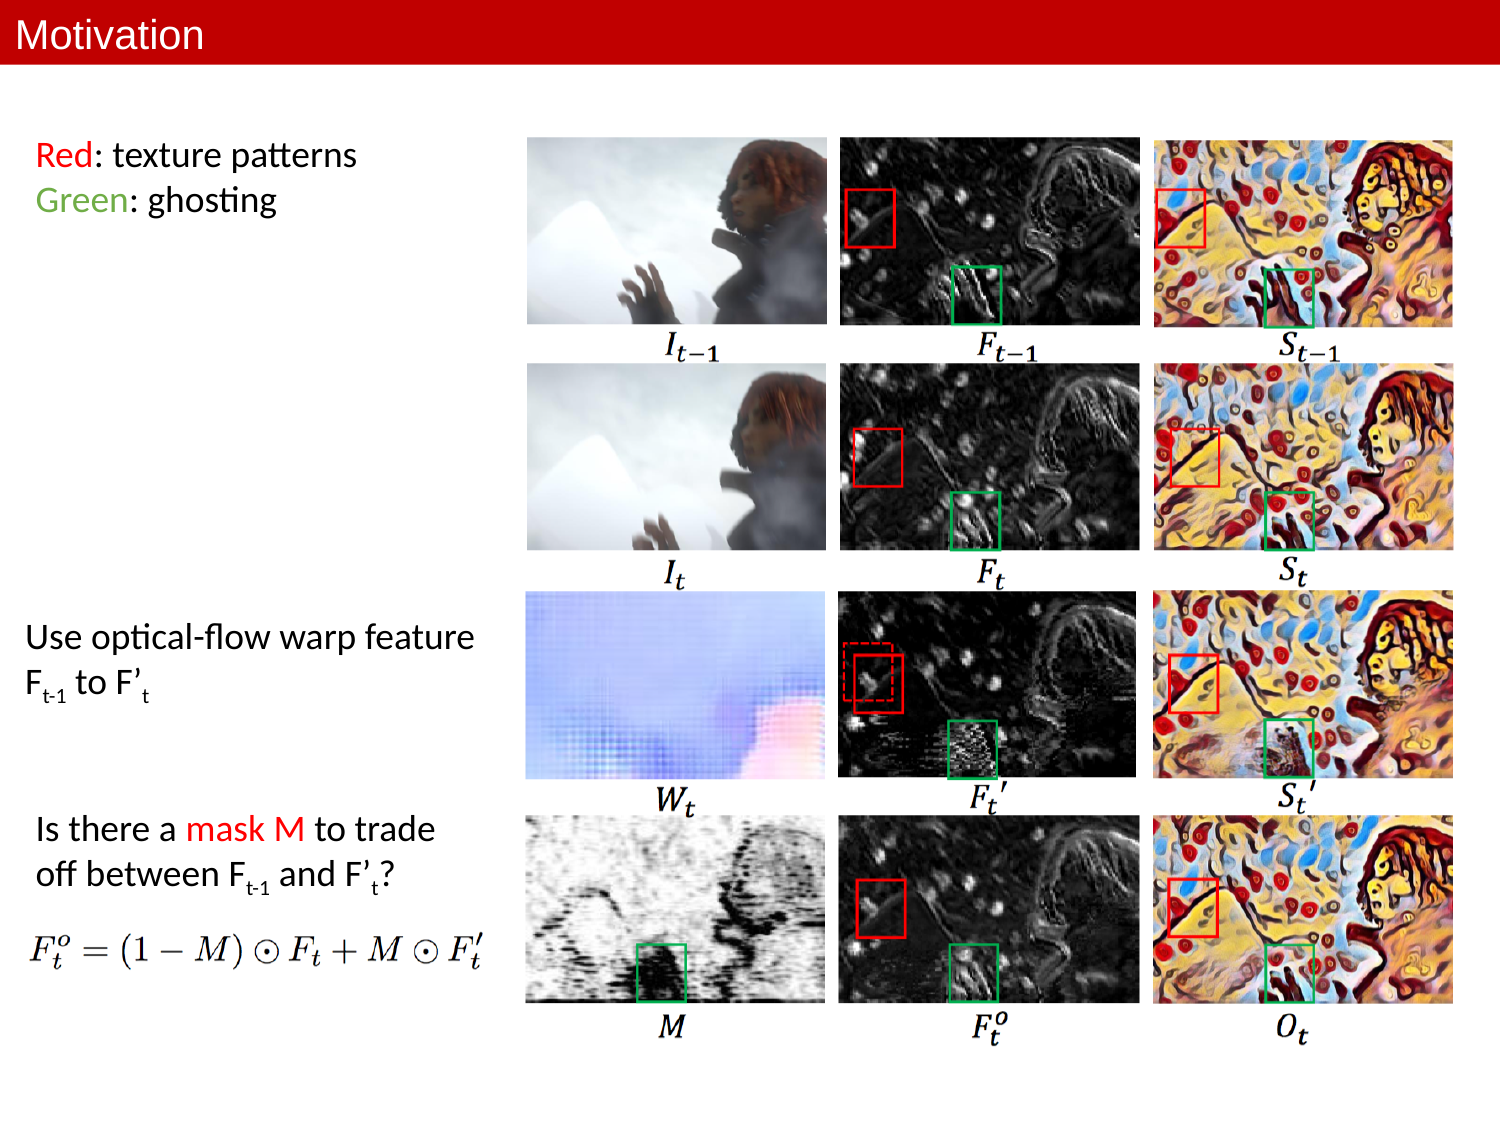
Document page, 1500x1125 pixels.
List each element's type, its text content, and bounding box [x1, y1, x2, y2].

text_box Motivation [0, 0, 1500, 65]
text_box Use optical-flow warp feature Ft-1 to F’t [10, 604, 493, 716]
picture [0, 89, 1500, 1057]
text_box Red: texture patterns Green: ghosting [20, 122, 493, 227]
text_box Is there a mask M to trade off between Ft-1 and F’t? [20, 796, 493, 902]
